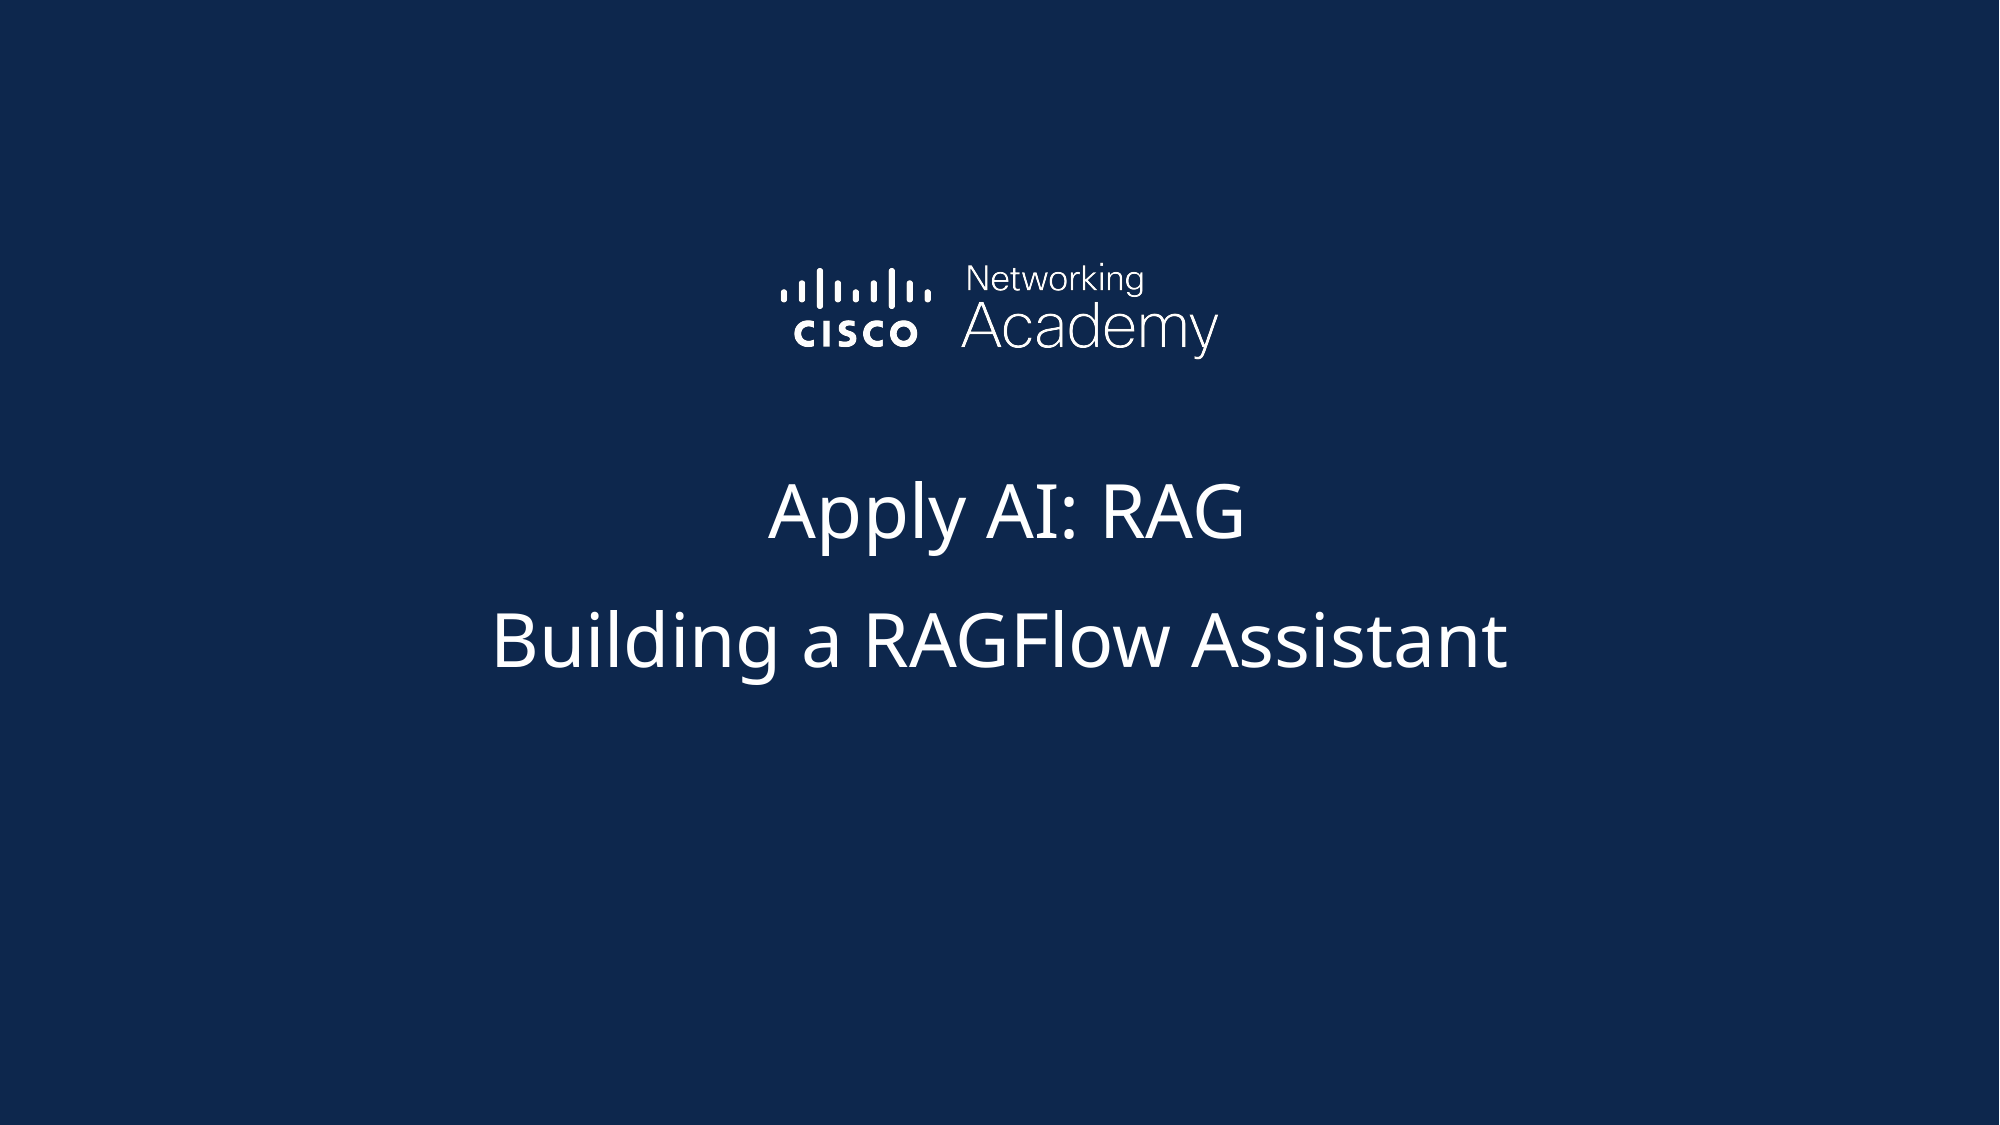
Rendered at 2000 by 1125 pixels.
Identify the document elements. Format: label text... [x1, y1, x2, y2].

list Apply AI: RAG [229, 470, 1787, 580]
list Building a RAGFlow Assistant [221, 599, 1778, 709]
picture [774, 256, 1225, 366]
